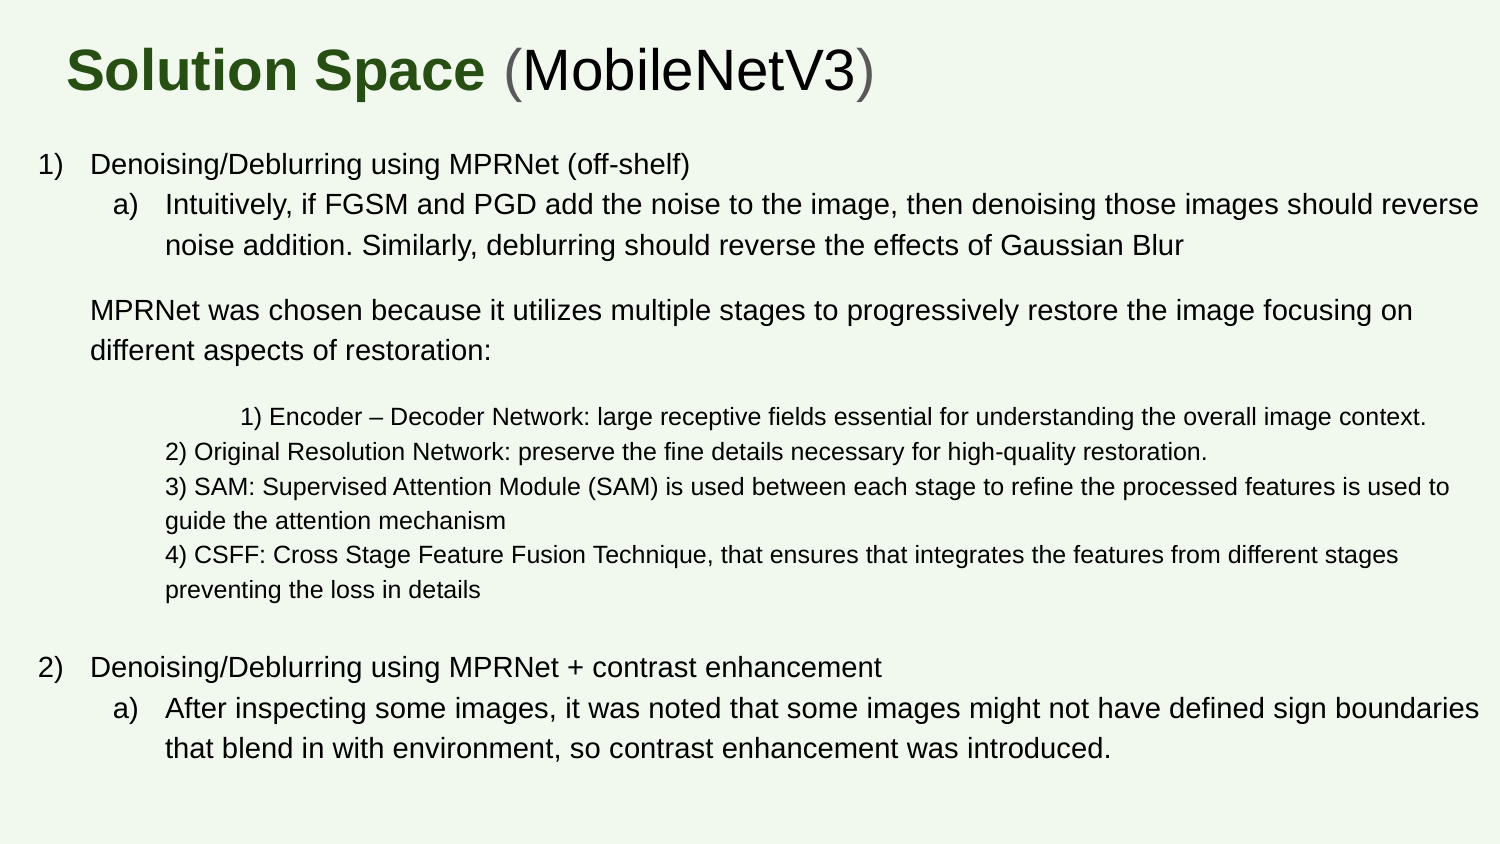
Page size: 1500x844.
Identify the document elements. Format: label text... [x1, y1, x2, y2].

title Solution Space (MobileNetV3) [51, 16, 1449, 111]
list Denoising/Deblurring using MPRNet (off-shelf) Intuitively, if FGSM and PGD add the noise to the image, then denoising those images should reverse noise addition. Similarly, deblurring should reverse the effects of Gaussian Blur MPRNet was chosen because it utilizes multiple stages to progressively restore the image focusing on different aspects of restoration: 1) Encoder – Decoder Network: large receptive fields essential for understanding the overall image context. 2) Original Resolution Network: preserve the fine details necessary for high-quality restoration. 3) SAM: Supervised Attention Module (SAM) is used between each stage to refine the processed features is used to guide the attention mechanism 4) CSFF: Cross Stage Feature Fusion Technique, that ensures that integrates the features from different stages preventing the loss in details Denoising/Deblurring using MPRNet + contrast enhancement After inspecting some images, it was noted that some images might not have defined sign boundaries that blend in with environment, so contrast enhancement was introduced. [0, 125, 1500, 686]
